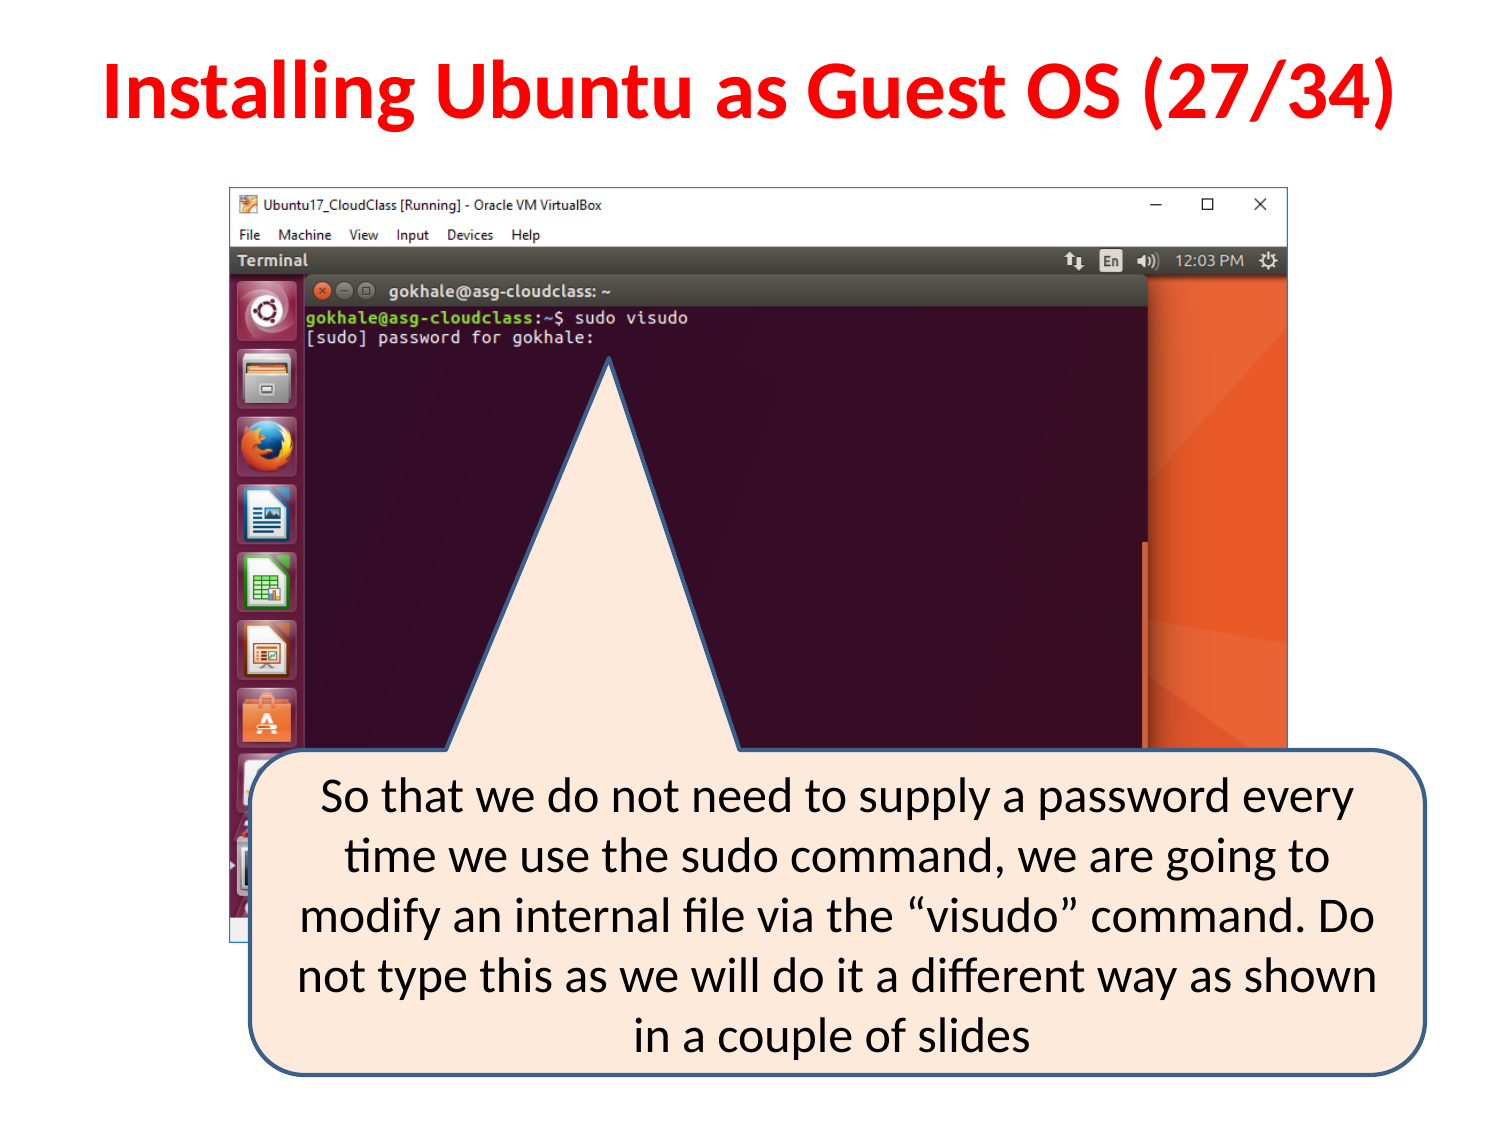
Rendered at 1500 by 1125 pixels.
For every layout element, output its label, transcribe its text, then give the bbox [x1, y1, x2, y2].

text_box So that we do not need to supply a password every time we use the sudo command, we are going to modify an internal file via the “visudo” command. Do not type this as we will do it a different way as shown in a couple of slides [247, 747, 1428, 1078]
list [229, 187, 1288, 943]
title Installing Ubuntu as Guest OS (27/34) [75, 24, 1425, 145]
